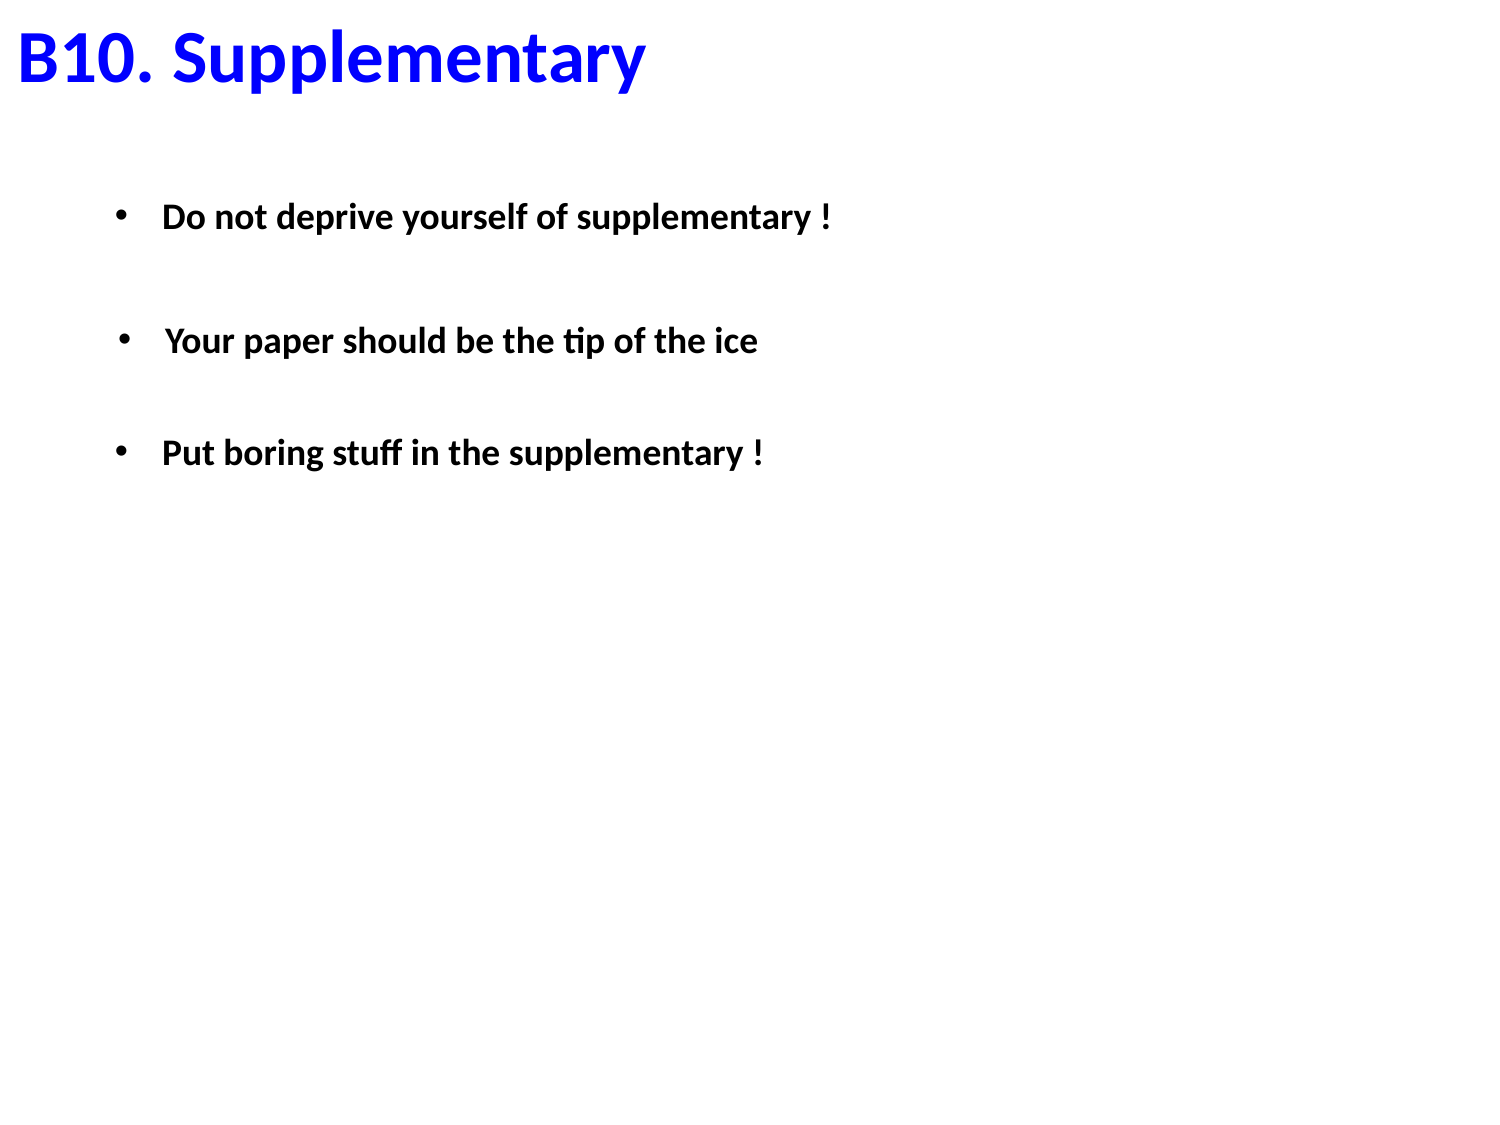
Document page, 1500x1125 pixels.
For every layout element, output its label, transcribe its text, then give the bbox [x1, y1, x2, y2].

text_box Put boring stuff in the supplementary ! [100, 420, 809, 481]
text_box Your paper should be the tip of the ice [103, 308, 775, 368]
text_box B10. Supplementary [2, 0, 663, 105]
text_box Do not deprive yourself of supplementary ! [100, 184, 869, 245]
